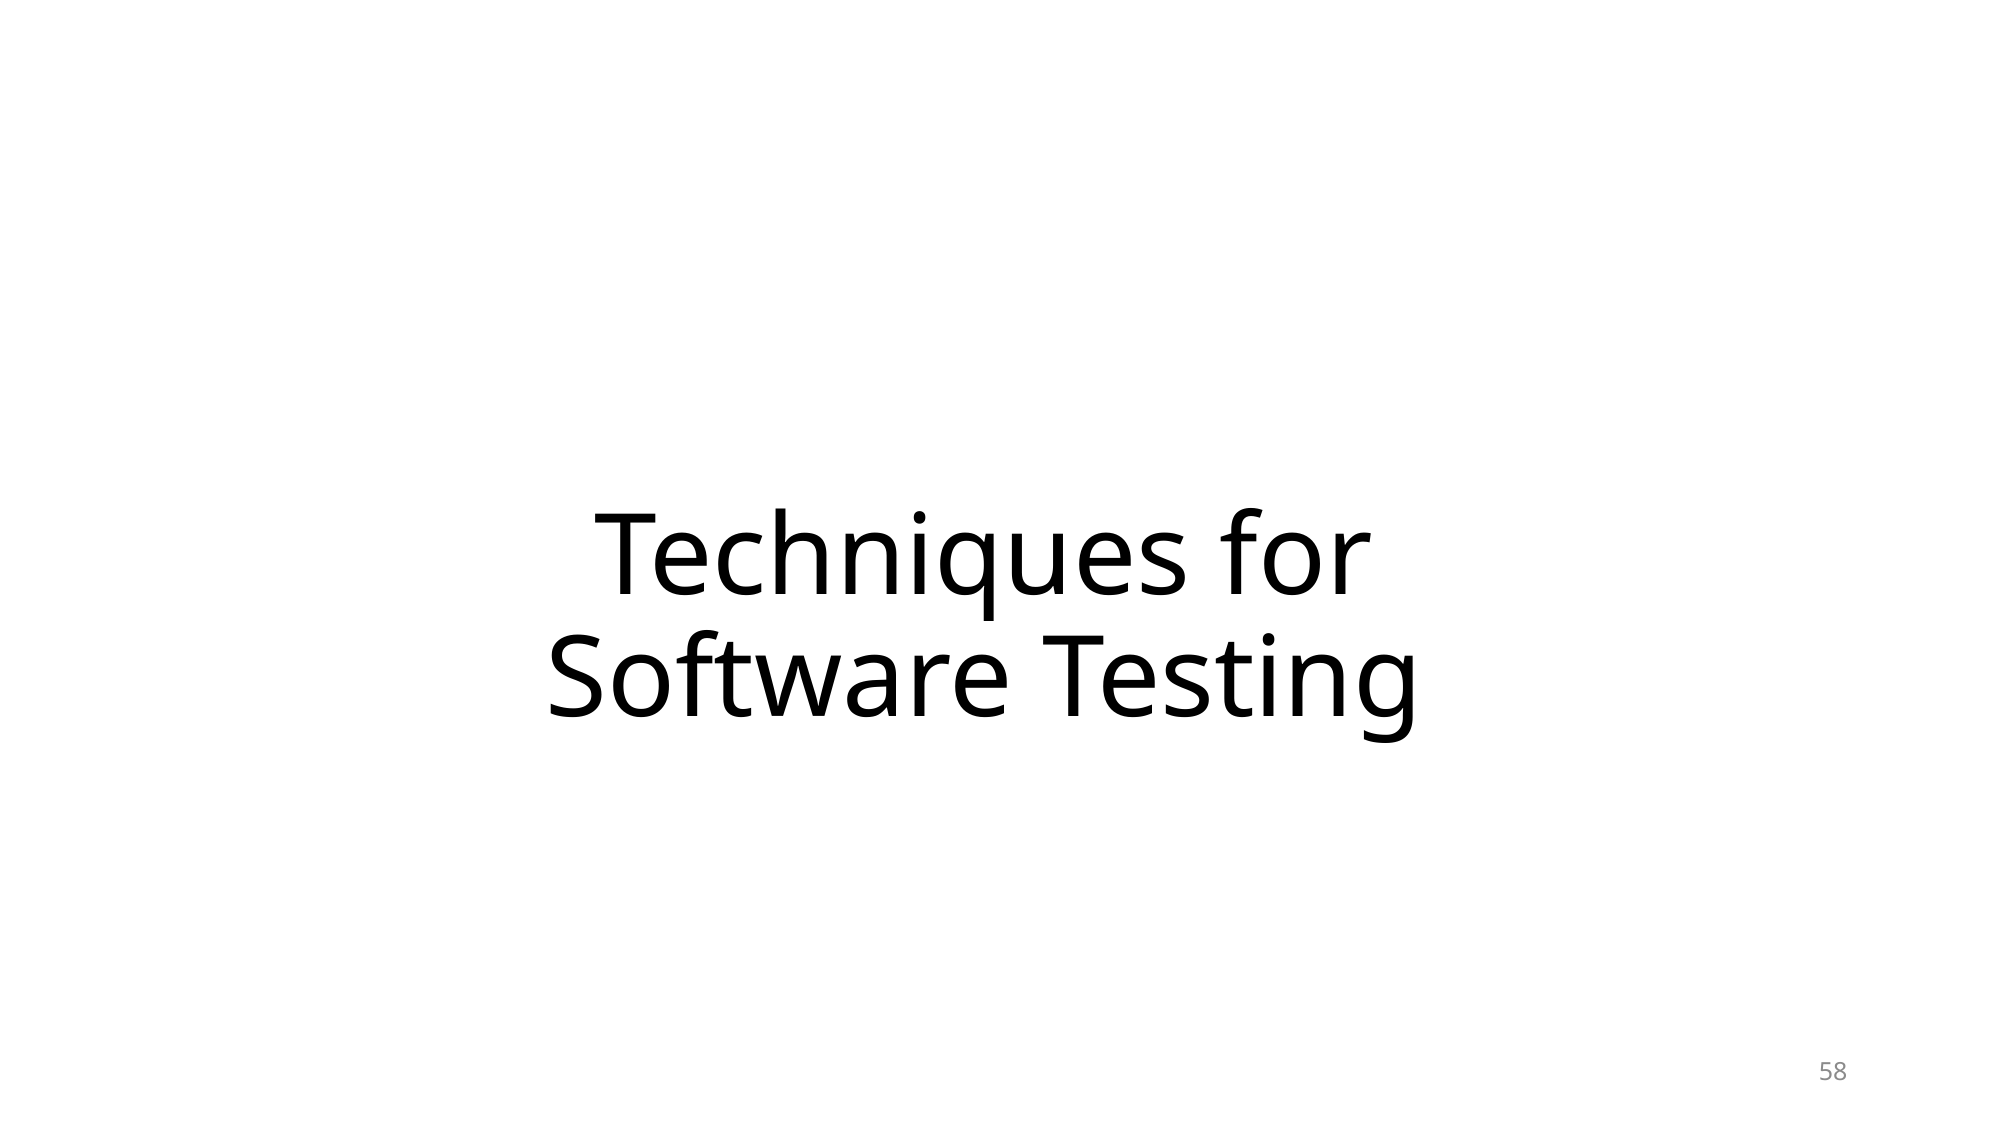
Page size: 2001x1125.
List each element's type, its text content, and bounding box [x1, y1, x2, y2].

title Techniques for Software Testing [136, 280, 1862, 749]
slide_number 58 [1412, 1042, 1863, 1103]
